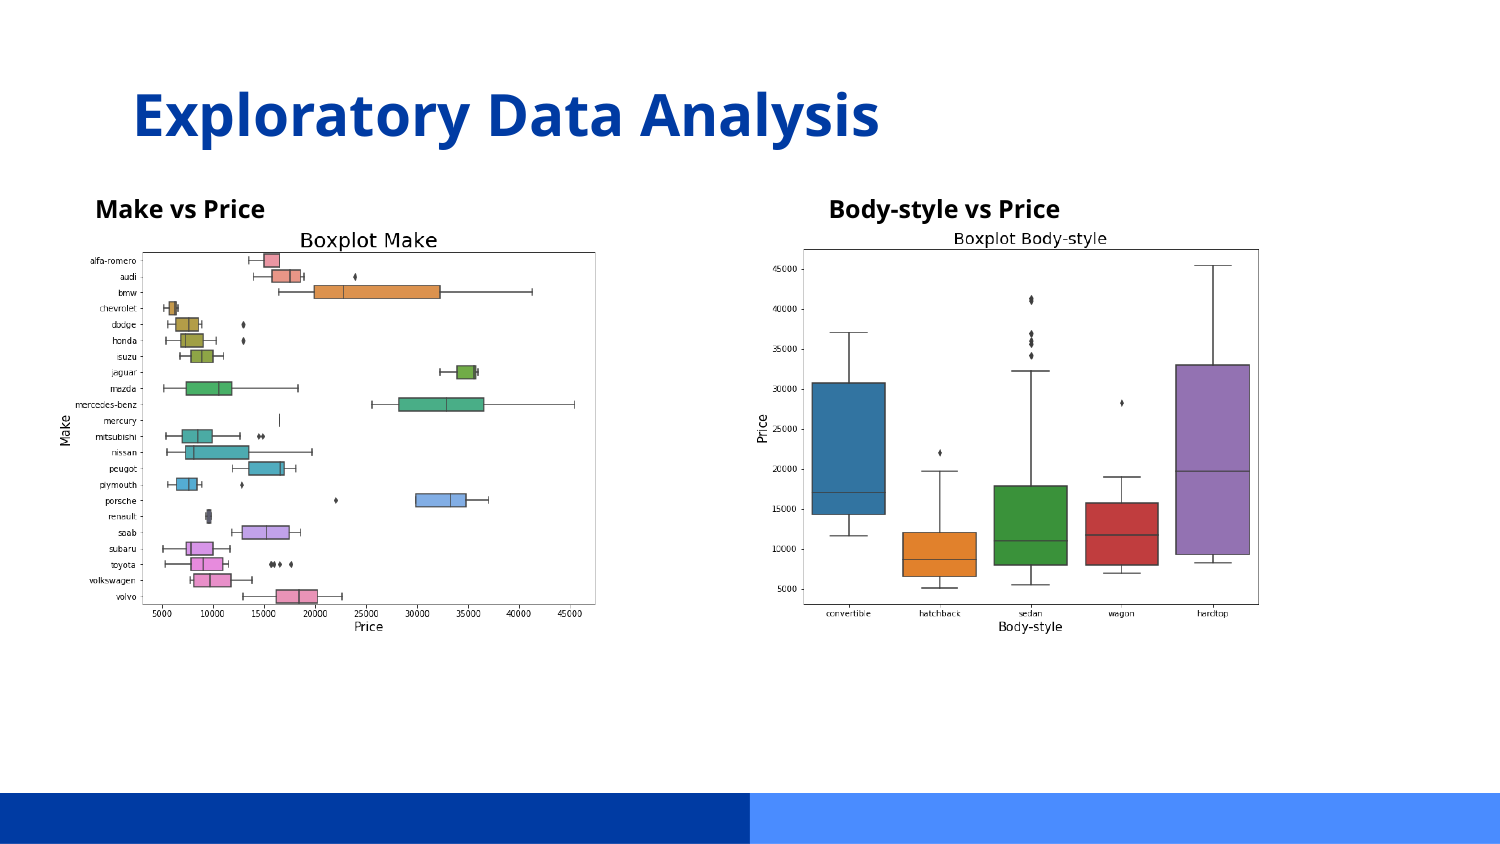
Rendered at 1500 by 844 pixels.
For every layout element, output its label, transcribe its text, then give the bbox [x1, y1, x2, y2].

text_box Make vs Price [0, 171, 375, 231]
title Exploratory Data Analysis [117, 62, 1383, 152]
text_box [749, 793, 1500, 844]
picture [52, 226, 600, 640]
text_box [0, 793, 749, 844]
picture [749, 226, 1263, 640]
text_box Body-style vs Price [749, 171, 1140, 225]
